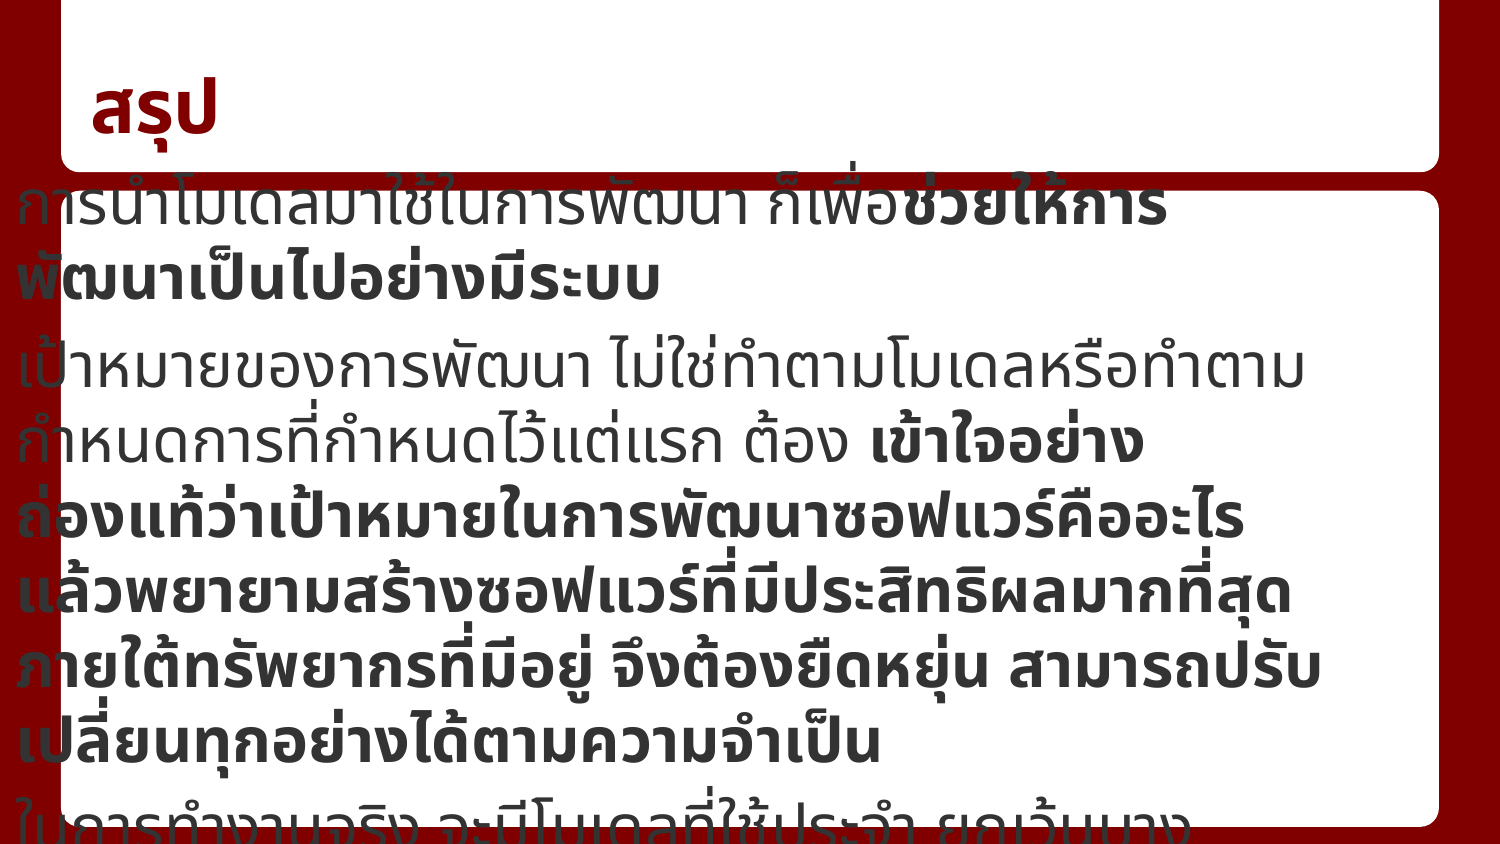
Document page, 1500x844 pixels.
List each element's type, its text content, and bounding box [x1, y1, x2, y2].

title สรุป [75, 22, 1425, 164]
list การนำโมเดลมาใช้ในการพัฒนา ก็เพื่อช่วยให้การพัฒนาเป็นไปอย่างมีระบบ เป้าหมายของการพัฒนา ไม่ใช่ทำตามโมเดลหรือทำตามกำหนดการที่กำหนดไว้แต่แรก ต้อง เข้าใจอย่างถ่องแท้ว่าเป้าหมายในการพัฒนาซอฟแวร์คืออะไร แล้วพยายามสร้างซอฟแวร์ที่มีประสิทธิผลมากที่สุดภายใต้ทรัพยากรที่มีอยู่ จึงต้องยืดหยุ่น สามารถปรับเปลี่ยนทุกอย่างได้ตามความจำเป็น ในการทำงานจริง จะมีโมเดลที่ใช้ประจำ ยกเว้นบางโครงการที่มีรายละเอียดมากหรือมีลักษณะพิเศษ อาจนำโมเดลที่เหมาะสมมาใช้ [0, 147, 1350, 705]
